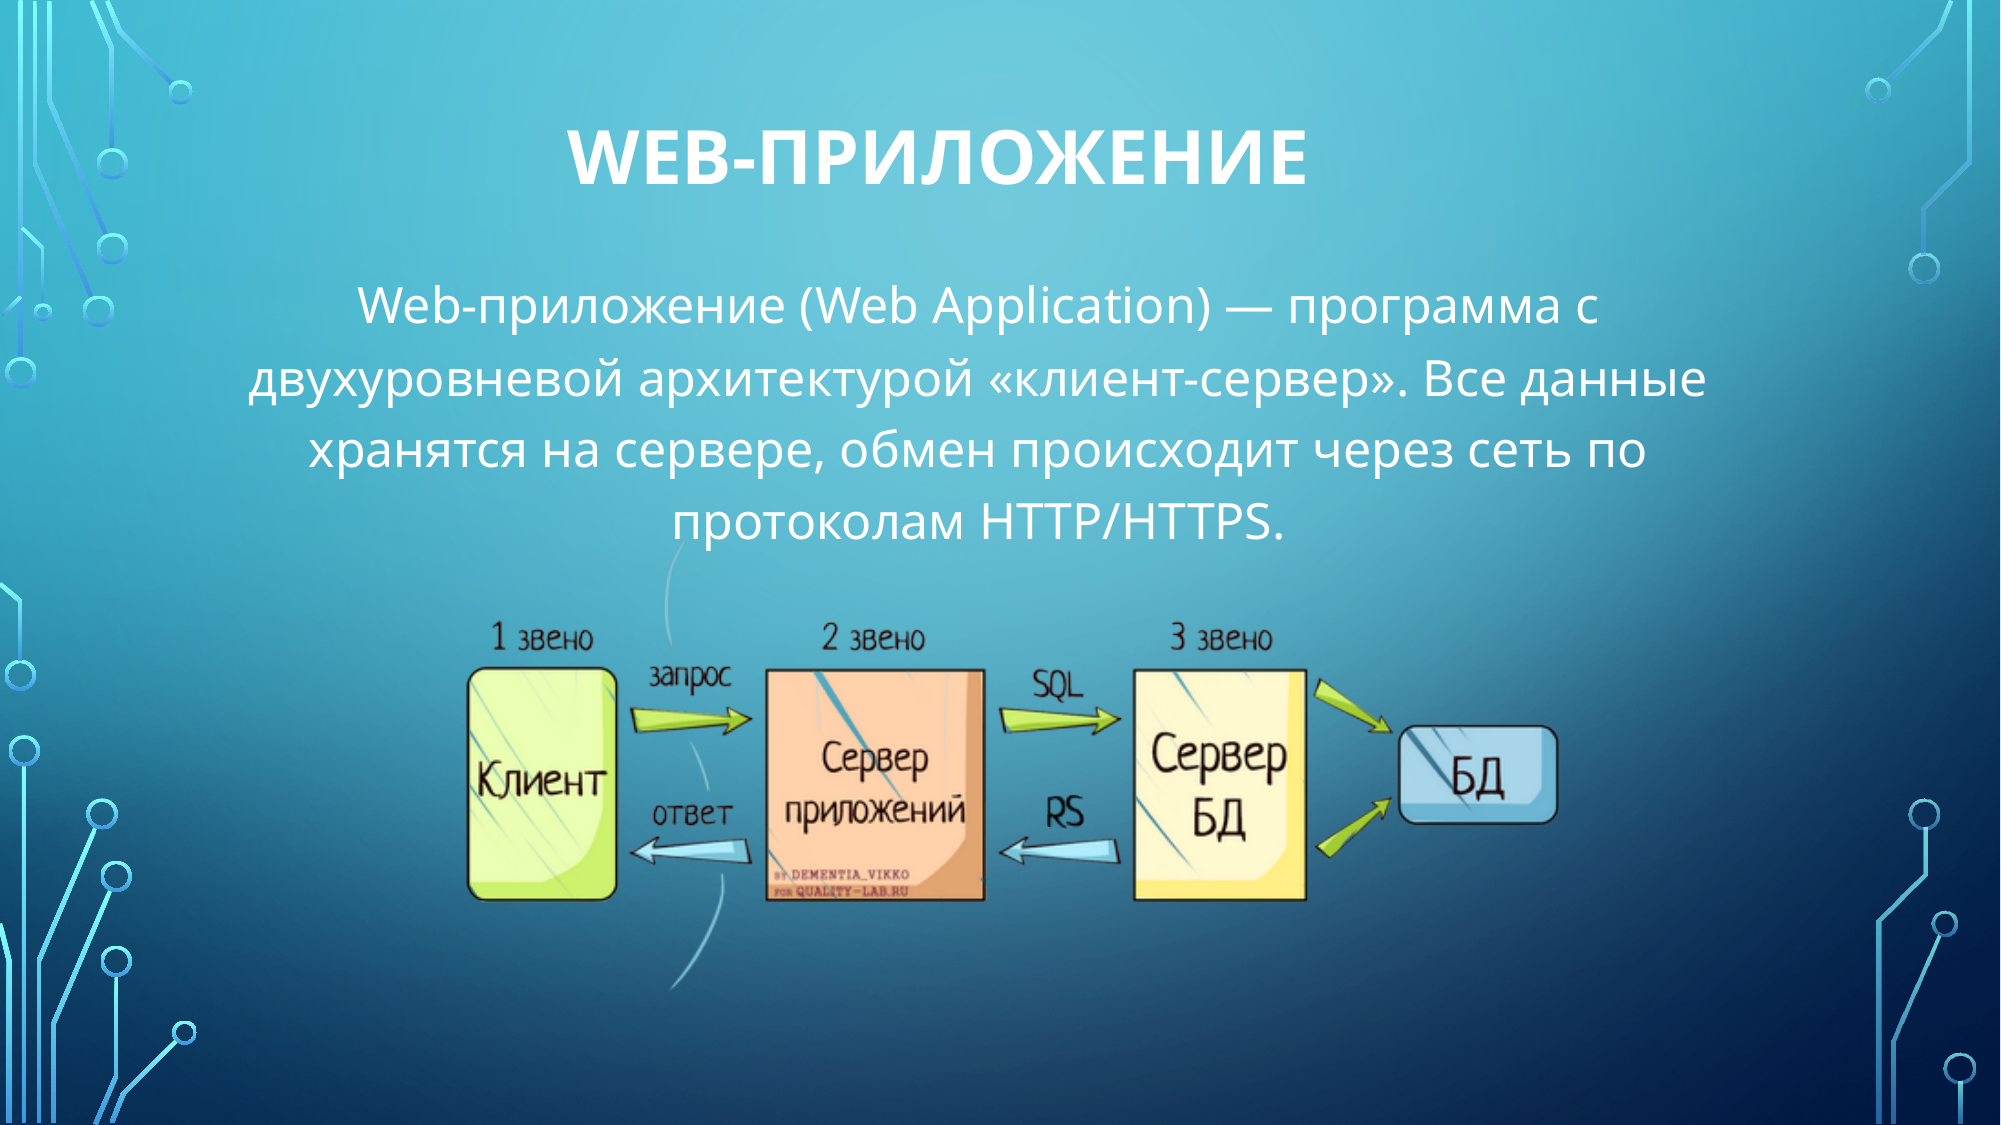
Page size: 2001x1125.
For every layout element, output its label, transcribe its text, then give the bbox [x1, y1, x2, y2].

list Web-приложение (Web Application) — программа c двухуровневой архитектурой «клиент-сервер». Все данные хранятся на сервере, обмен происходит через сеть по протоколам HTTP/HTTPS. [173, 254, 1784, 836]
picture [465, 537, 1562, 996]
title Web-приложение [135, 38, 1761, 282]
